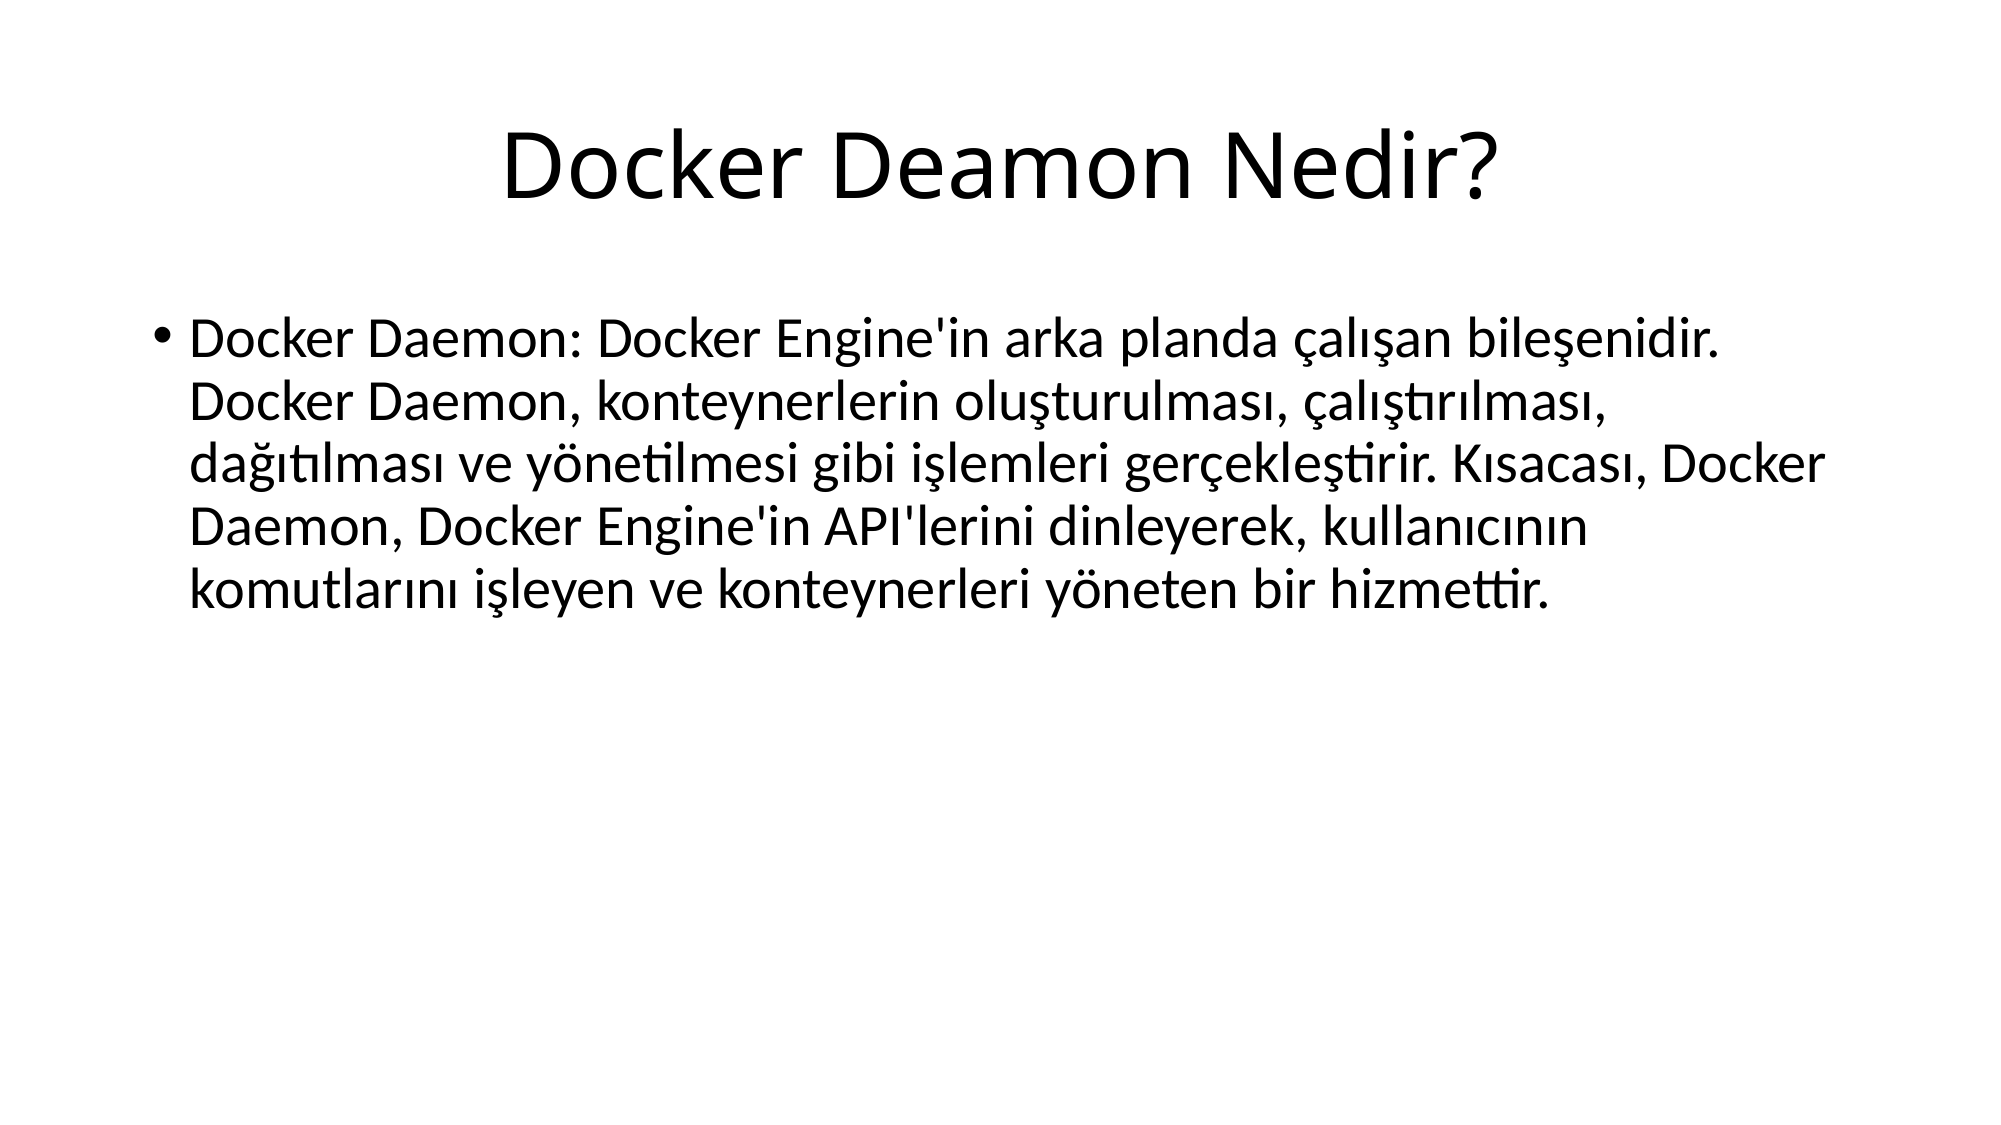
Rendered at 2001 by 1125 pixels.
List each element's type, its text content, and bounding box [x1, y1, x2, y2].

title Docker Deamon Nedir? [137, 59, 1863, 278]
list Docker Daemon: Docker Engine'in arka planda çalışan bileşenidir. Docker Daemon, konteynerlerin oluşturulması, çalıştırılması, dağıtılması ve yönetilmesi gibi işlemleri gerçekleştirir. Kısacası, Docker Daemon, Docker Engine'in API'lerini dinleyerek, kullanıcının komutlarını işleyen ve konteynerleri yöneten bir hizmettir. [137, 299, 1863, 1014]
